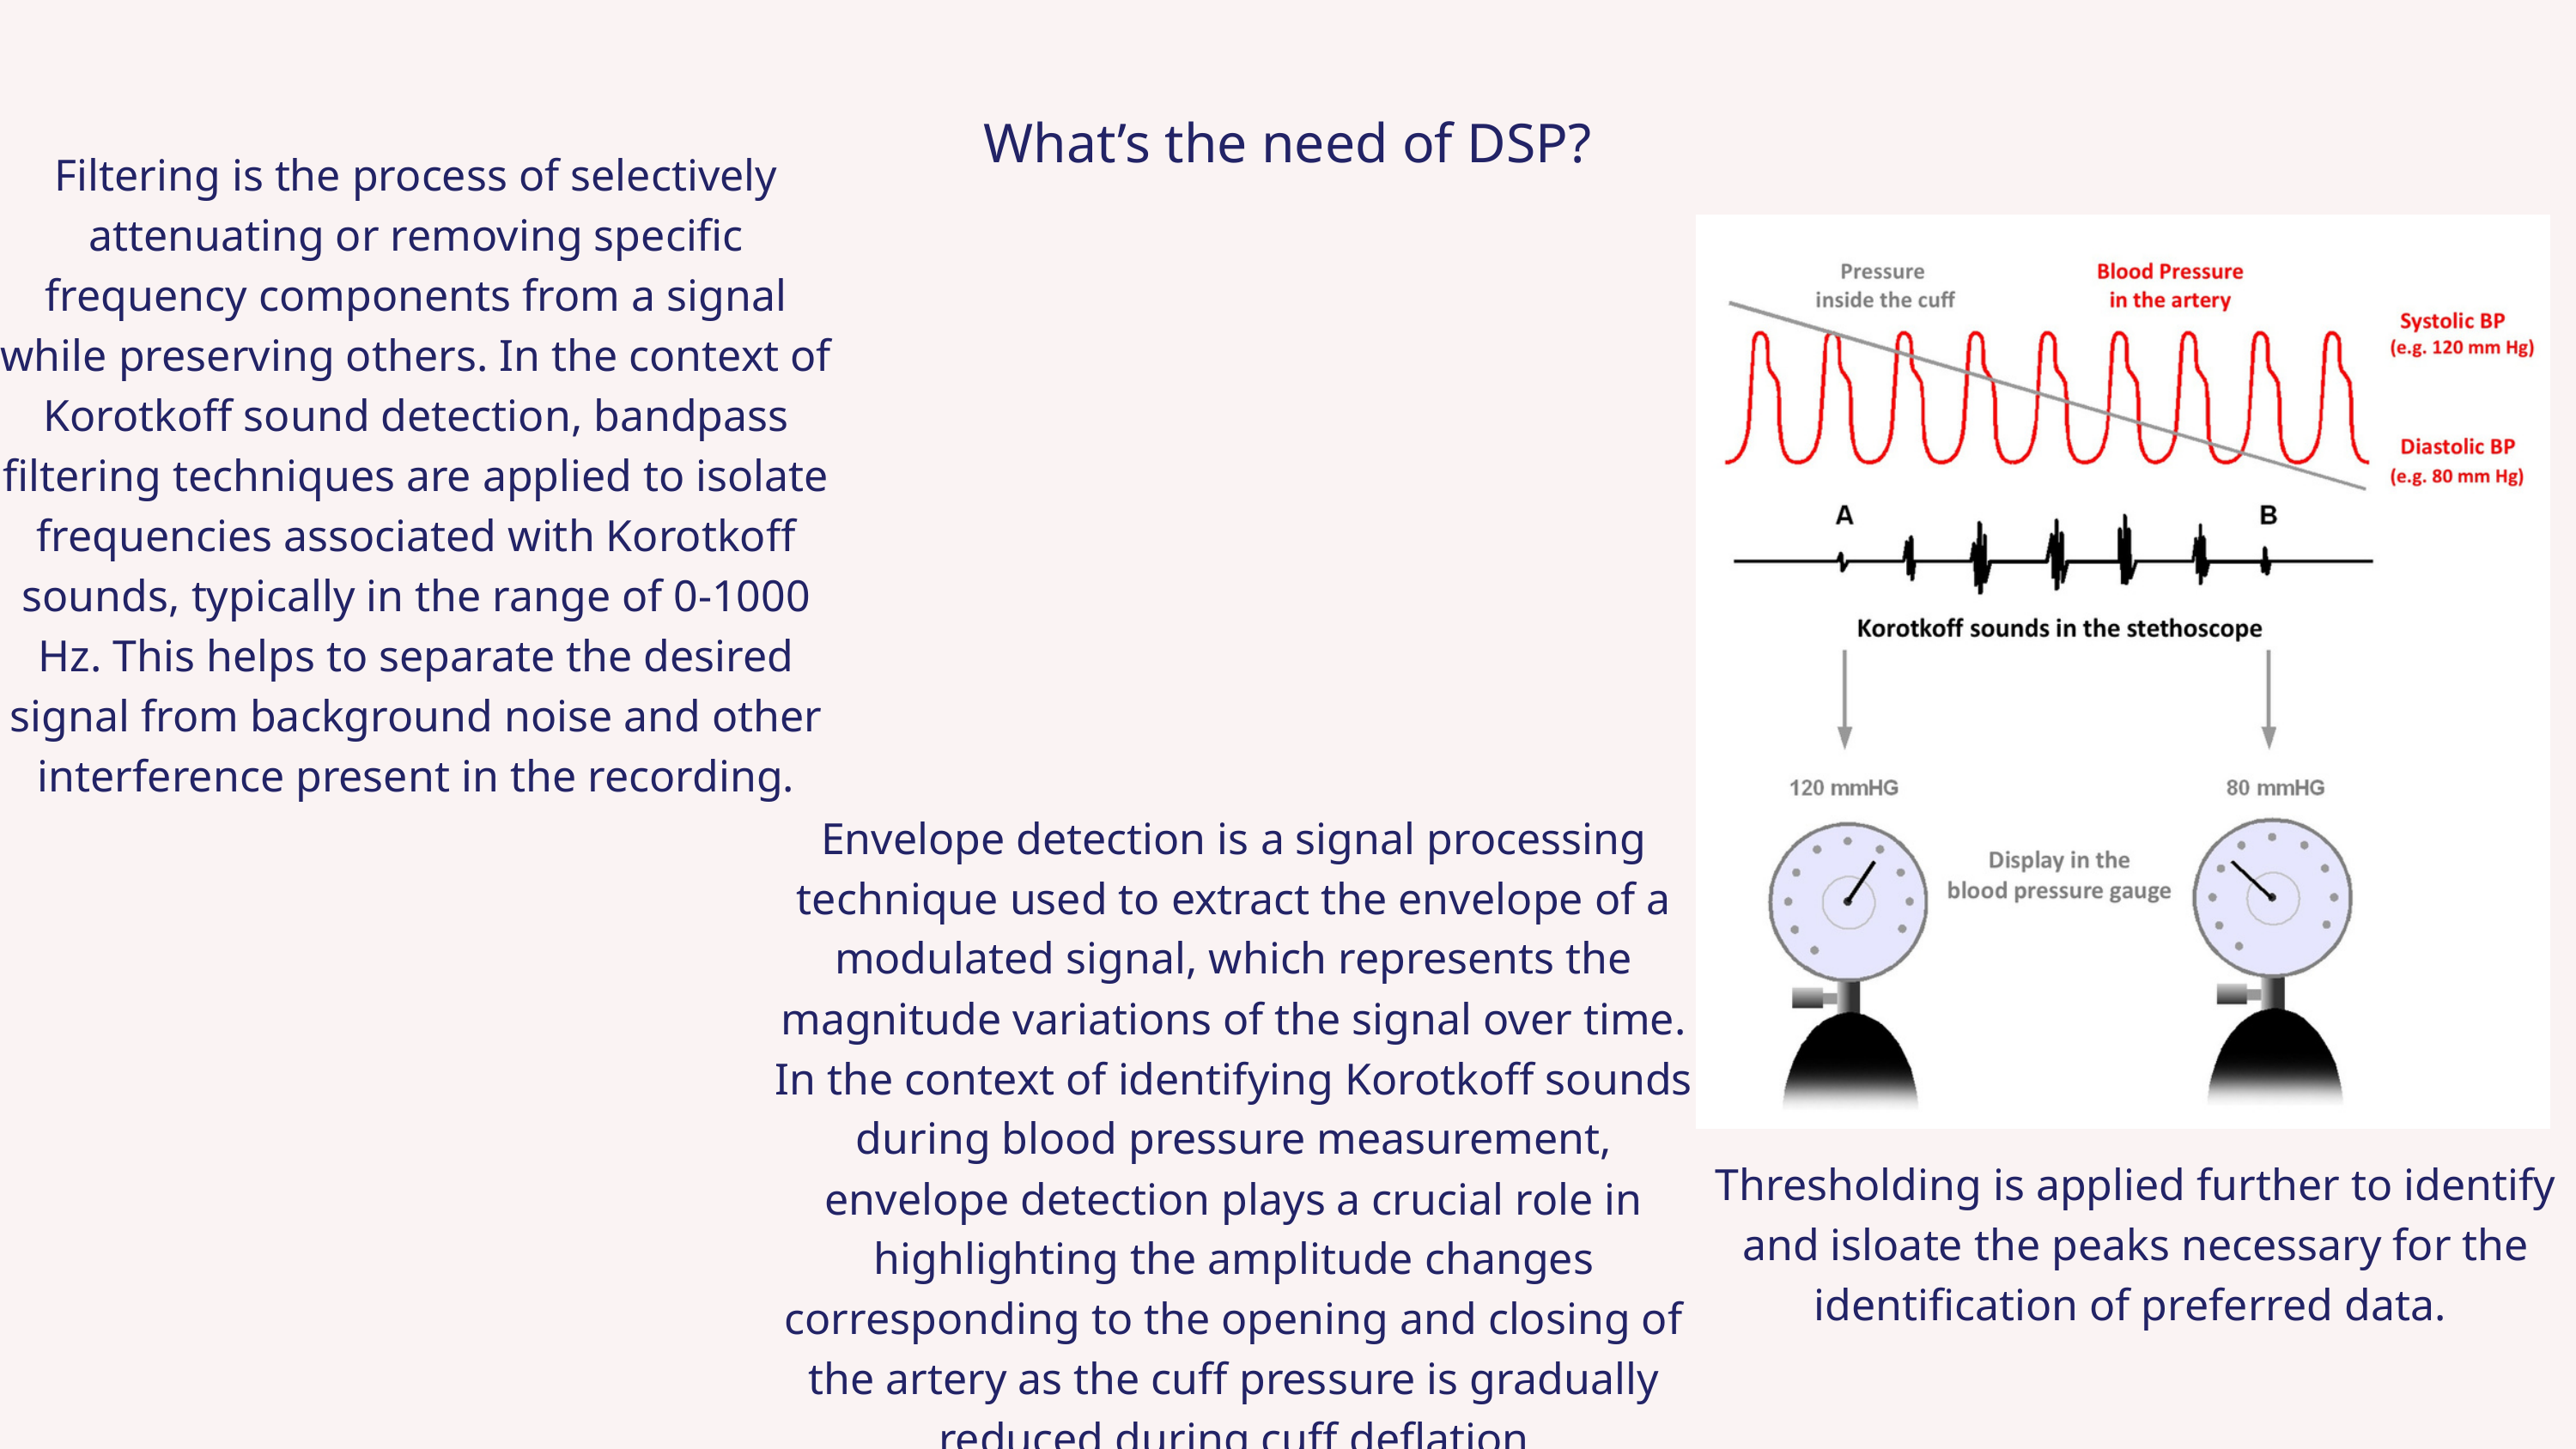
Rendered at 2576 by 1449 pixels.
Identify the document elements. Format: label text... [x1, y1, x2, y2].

text_box Thresholding is applied further to identify and isloate the peaks necessary for the identification of preferred data. [1695, 1149, 2576, 1330]
text_box Filtering is the process of selectively attenuating or removing specific frequency components from a signal while preserving others. In the context of Korotkoff sound detection, bandpass filtering techniques are applied to isolate frequencies associated with Korotkoff sounds, typically in the range of 0-1000 Hz. This helps to separate the desired signal from background noise and other interference present in the recording. [0, 139, 833, 801]
text_box [1695, 215, 2550, 1129]
text_box Envelope detection is a signal processing technique used to extract the envelope of a modulated signal, which represents the magnitude variations of the signal over time. In the context of identifying Korotkoff sounds during blood pressure measurement, envelope detection plays a crucial role in highlighting the amplitude changes corresponding to the opening and closing of the artery as the cuff pressure is gradually reduced during cuff deflation [771, 803, 1696, 1449]
text_box What’s the need of DSP? [969, 98, 1607, 173]
